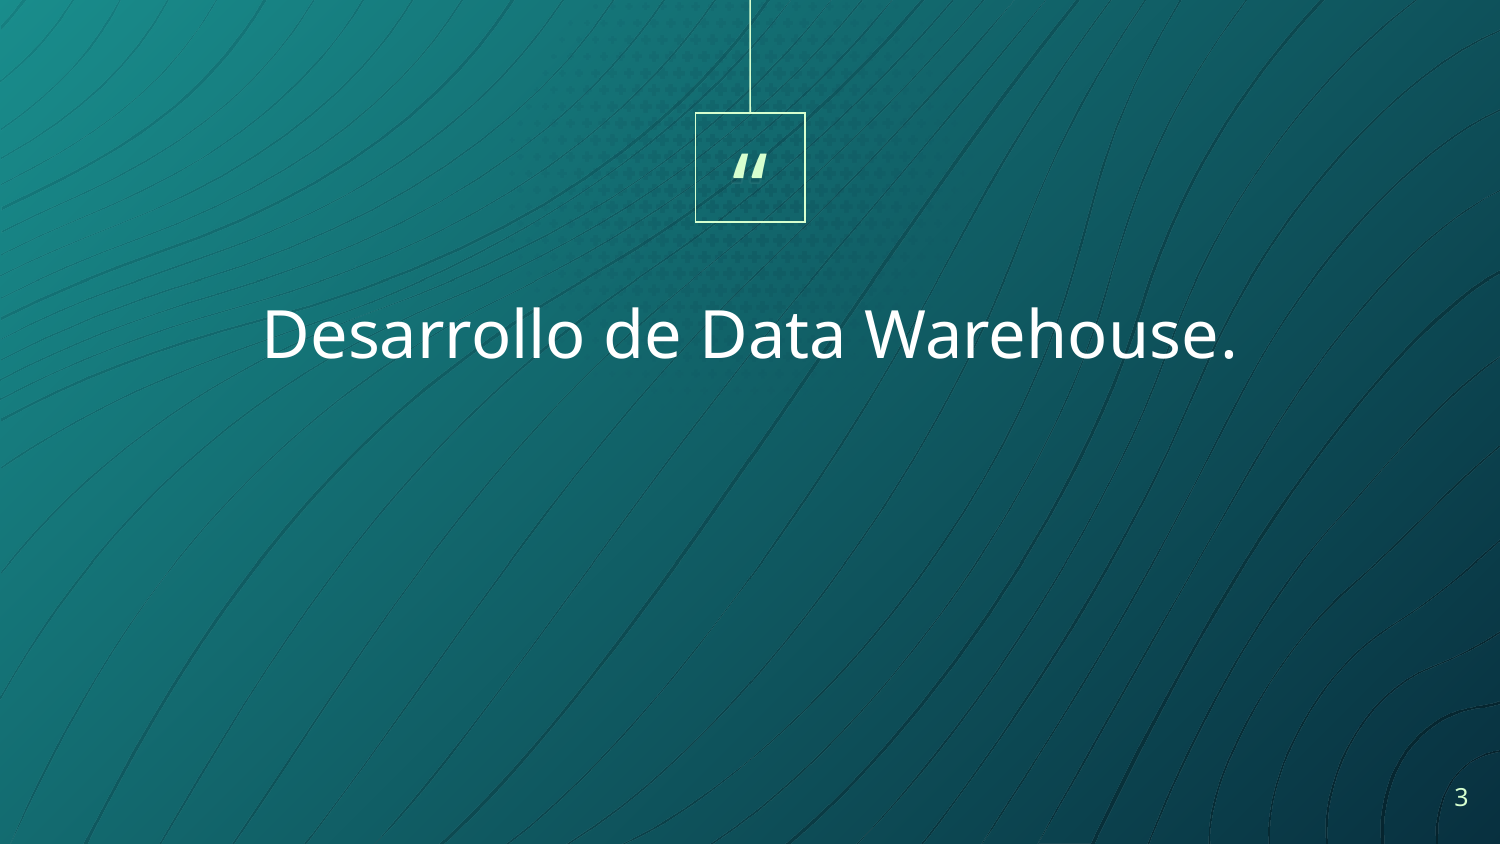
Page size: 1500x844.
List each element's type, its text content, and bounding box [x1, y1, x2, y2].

list Desarrollo de Data Warehouse. [159, 292, 1340, 427]
slide_number 3 [1378, 766, 1469, 832]
